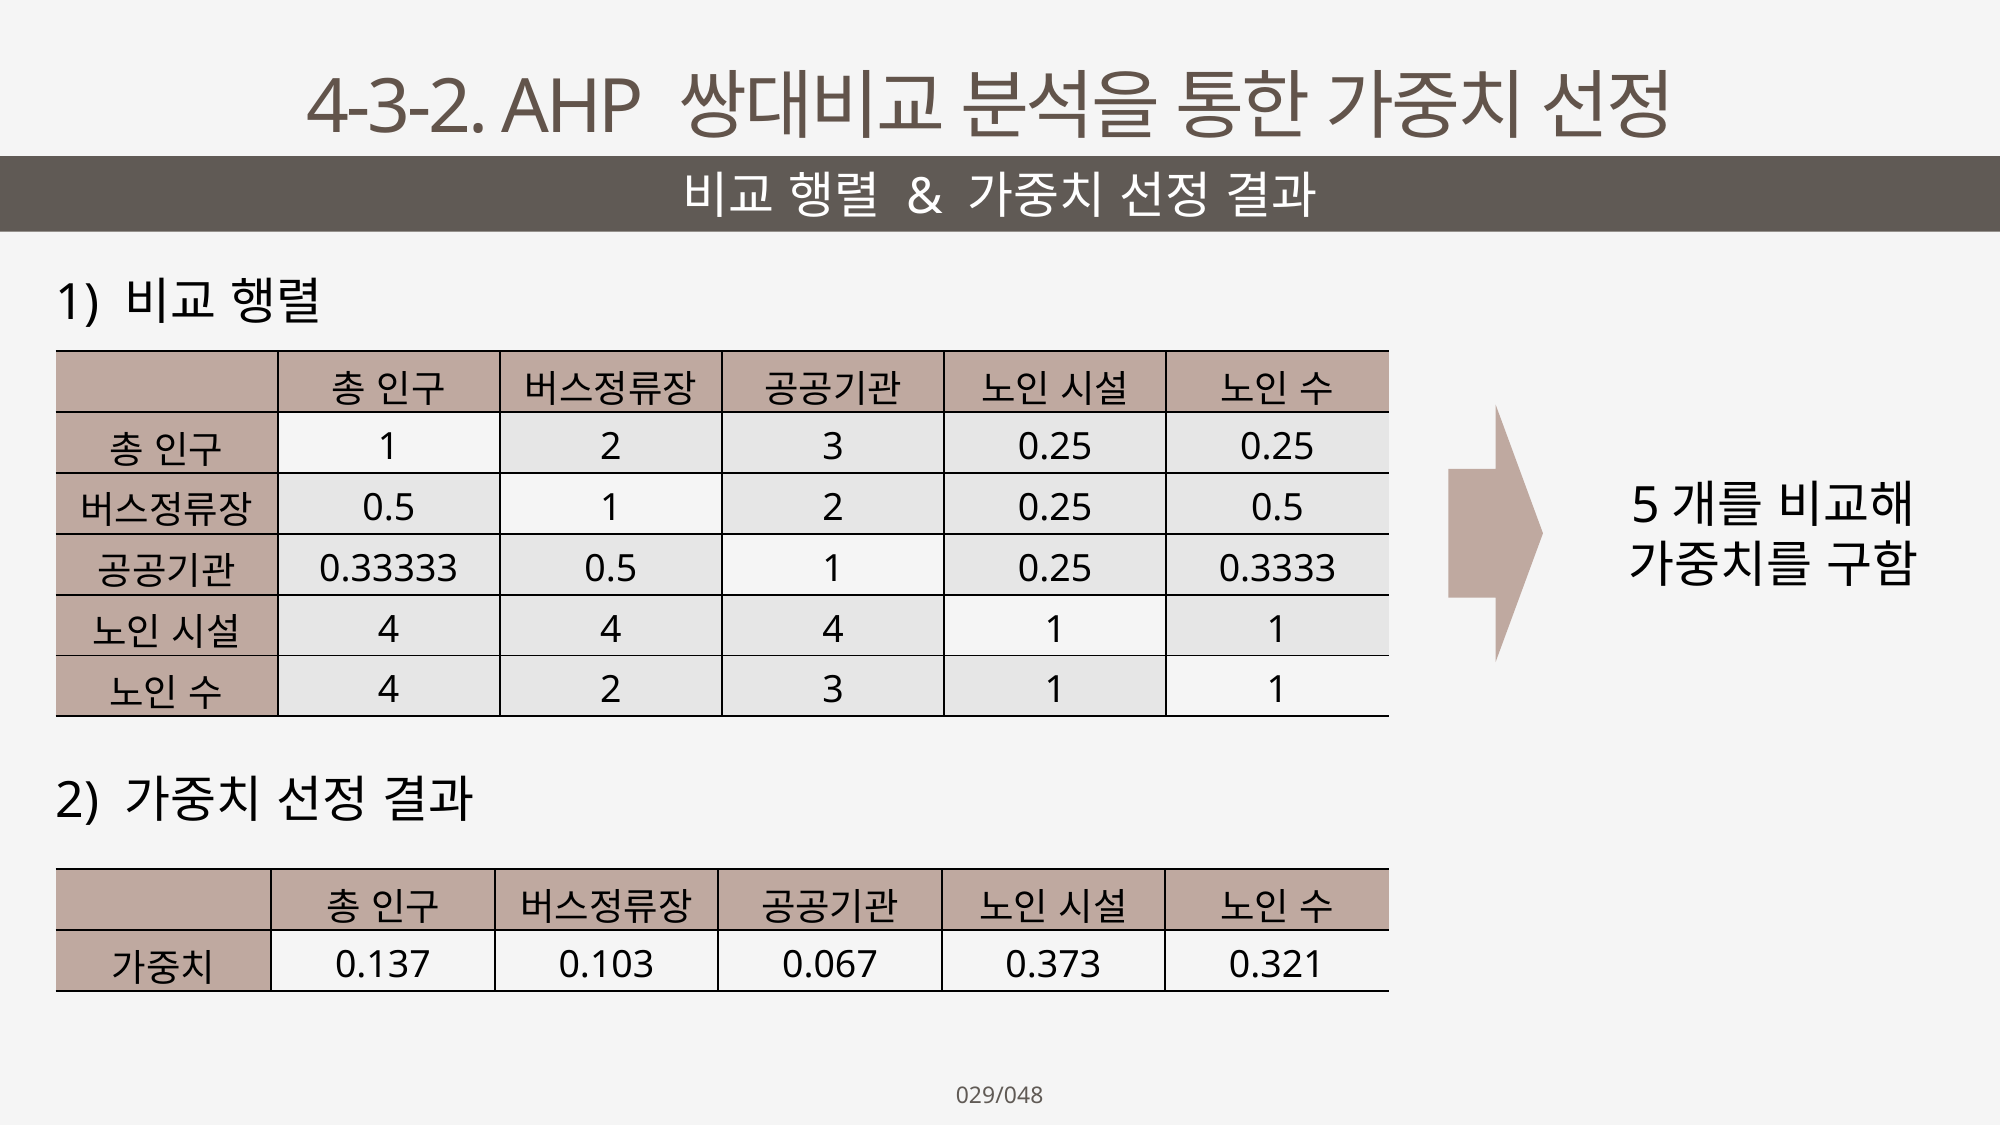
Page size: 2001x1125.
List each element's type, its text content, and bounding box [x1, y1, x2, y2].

table_cell 1 [945, 656, 1165, 715]
table_header 총 인구 [279, 352, 499, 411]
text_box 1) 비교 행렬 [41, 262, 860, 337]
table_header 공공기관 [723, 352, 943, 411]
table_cell 버스정류장 [56, 474, 277, 533]
table_cell 1 [1167, 596, 1389, 655]
table_cell 총 인구 [56, 413, 277, 472]
table_cell 2 [501, 413, 721, 472]
table_cell 2 [501, 656, 721, 715]
table_header 공공기관 [719, 870, 941, 929]
table_cell 가중치 [56, 931, 270, 990]
table_cell 0.33333 [279, 535, 499, 594]
table_cell 0.067 [719, 931, 941, 990]
table_cell 3 [723, 656, 943, 715]
table_cell 1 [1167, 656, 1389, 715]
table_cell 노인 시설 [56, 596, 277, 655]
table_cell 0.25 [945, 413, 1165, 472]
text_box 5개를 비교해 가중치를 구함 [1602, 465, 1945, 600]
text_box [0, 155, 2000, 233]
table_cell 0.5 [279, 474, 499, 533]
table_cell 0.103 [496, 931, 717, 990]
table_cell 2 [723, 474, 943, 533]
table_cell 0.25 [945, 474, 1165, 533]
table_cell 4 [501, 596, 721, 655]
table_header 노인 수 [1167, 352, 1389, 411]
table_cell 0.137 [272, 931, 494, 990]
text_box 비교 행렬 & 가중치 선정 결과 [41, 156, 1959, 231]
text_box 029/048 [941, 1073, 1059, 1116]
table_header 노인 시설 [945, 352, 1165, 411]
table_cell 3 [723, 413, 943, 472]
table_cell 1 [279, 413, 499, 472]
table_header [56, 870, 270, 929]
table_header 노인 시설 [943, 870, 1164, 929]
table_header 총 인구 [272, 870, 494, 929]
table_cell 0.5 [501, 535, 721, 594]
table_cell 1 [945, 596, 1165, 655]
text_box [1447, 404, 1545, 663]
table_header 노인 수 [1166, 870, 1389, 929]
table_cell 공공기관 [56, 535, 277, 594]
text_box 2) 가중치 선정 결과 [41, 760, 860, 836]
table_header [56, 352, 277, 411]
table_cell 0.25 [945, 535, 1165, 594]
table_cell 0.321 [1166, 931, 1389, 990]
text_box 4-3-2. AHP 쌍대비교 분석을 통한 가중치 선정 [86, 50, 1914, 155]
table_cell 노인 수 [56, 656, 277, 715]
table_cell 4 [279, 656, 499, 715]
table_cell 0.373 [943, 931, 1164, 990]
table_cell 0.5 [1167, 474, 1389, 533]
table_header 버스정류장 [496, 870, 717, 929]
table_cell 1 [501, 474, 721, 533]
table_cell 0.25 [1167, 413, 1389, 472]
table_cell 1 [723, 535, 943, 594]
table_header 버스정류장 [501, 352, 721, 411]
table_cell 4 [279, 596, 499, 655]
table_cell 4 [723, 596, 943, 655]
table_cell 0.3333 [1167, 535, 1389, 594]
